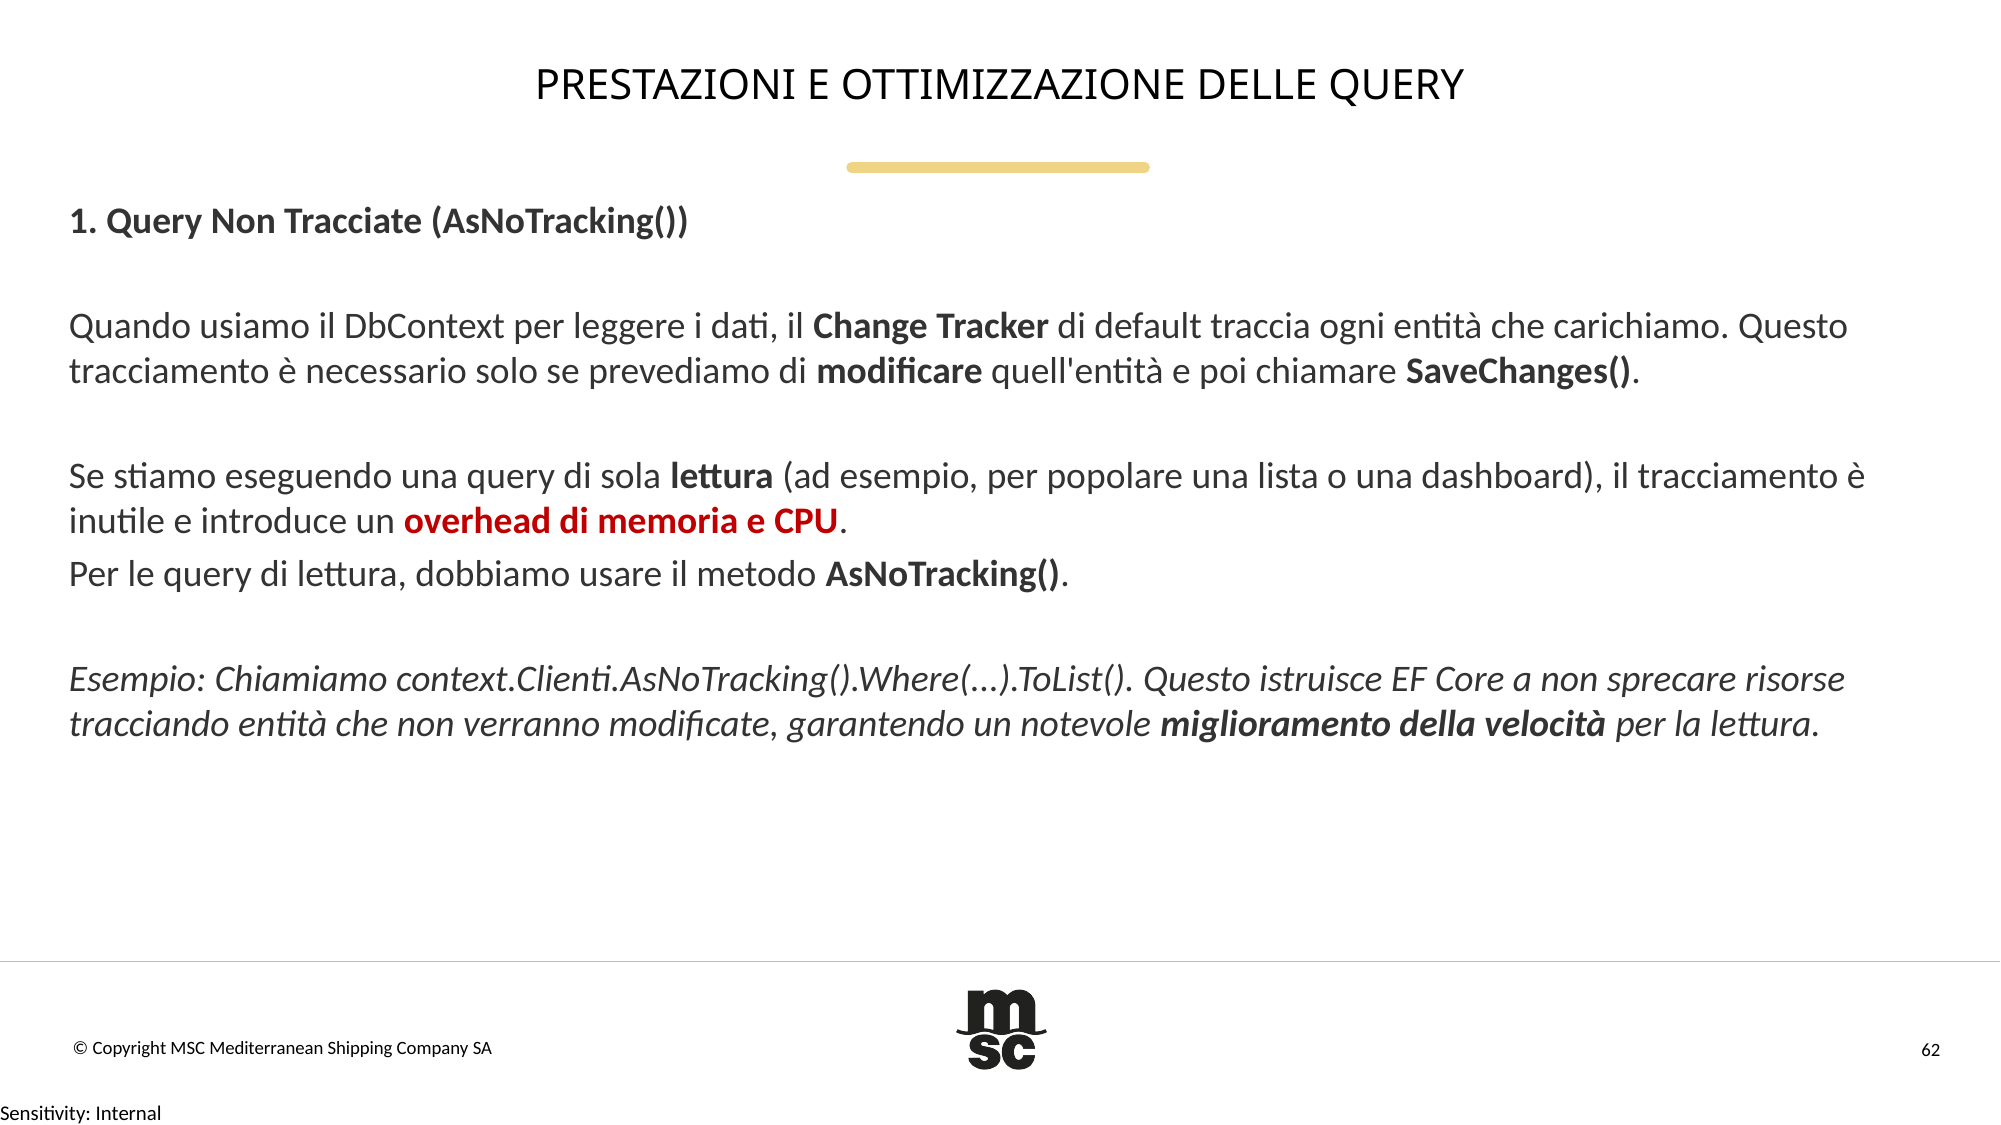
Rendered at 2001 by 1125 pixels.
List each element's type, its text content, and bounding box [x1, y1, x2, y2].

slide_number 62 [1879, 1030, 1956, 1081]
picture [932, 962, 1071, 1105]
footer © Copyright MSC Mediterranean Shipping Company SA [57, 1028, 663, 1079]
title Prestazioni e Ottimizzazione delle Query [68, 0, 1931, 173]
list 1. Query Non Tracciate (AsNoTracking()) Quando usiamo il DbContext per leggere i dati, il Change Tracker di default traccia ogni entità che carichiamo. Questo tracciamento è necessario solo se prevediamo di modificare quell'entità e poi chiamare SaveChanges(). Se stiamo eseguendo una query di sola lettura (ad esempio, per popolare una lista o una dashboard), il tracciamento è inutile e introduce un overhead di memoria e CPU. Per le query di lettura, dobbiamo usare il metodo AsNoTracking(). Esempio: Chiamiamo context.Clienti.AsNoTracking().Where(...).ToList(). Questo istruisce EF Core a non sprecare risorse tracciando entità che non verranno modificate, garantendo un notevole miglioramento della velocità per la lettura. [68, 196, 1927, 962]
